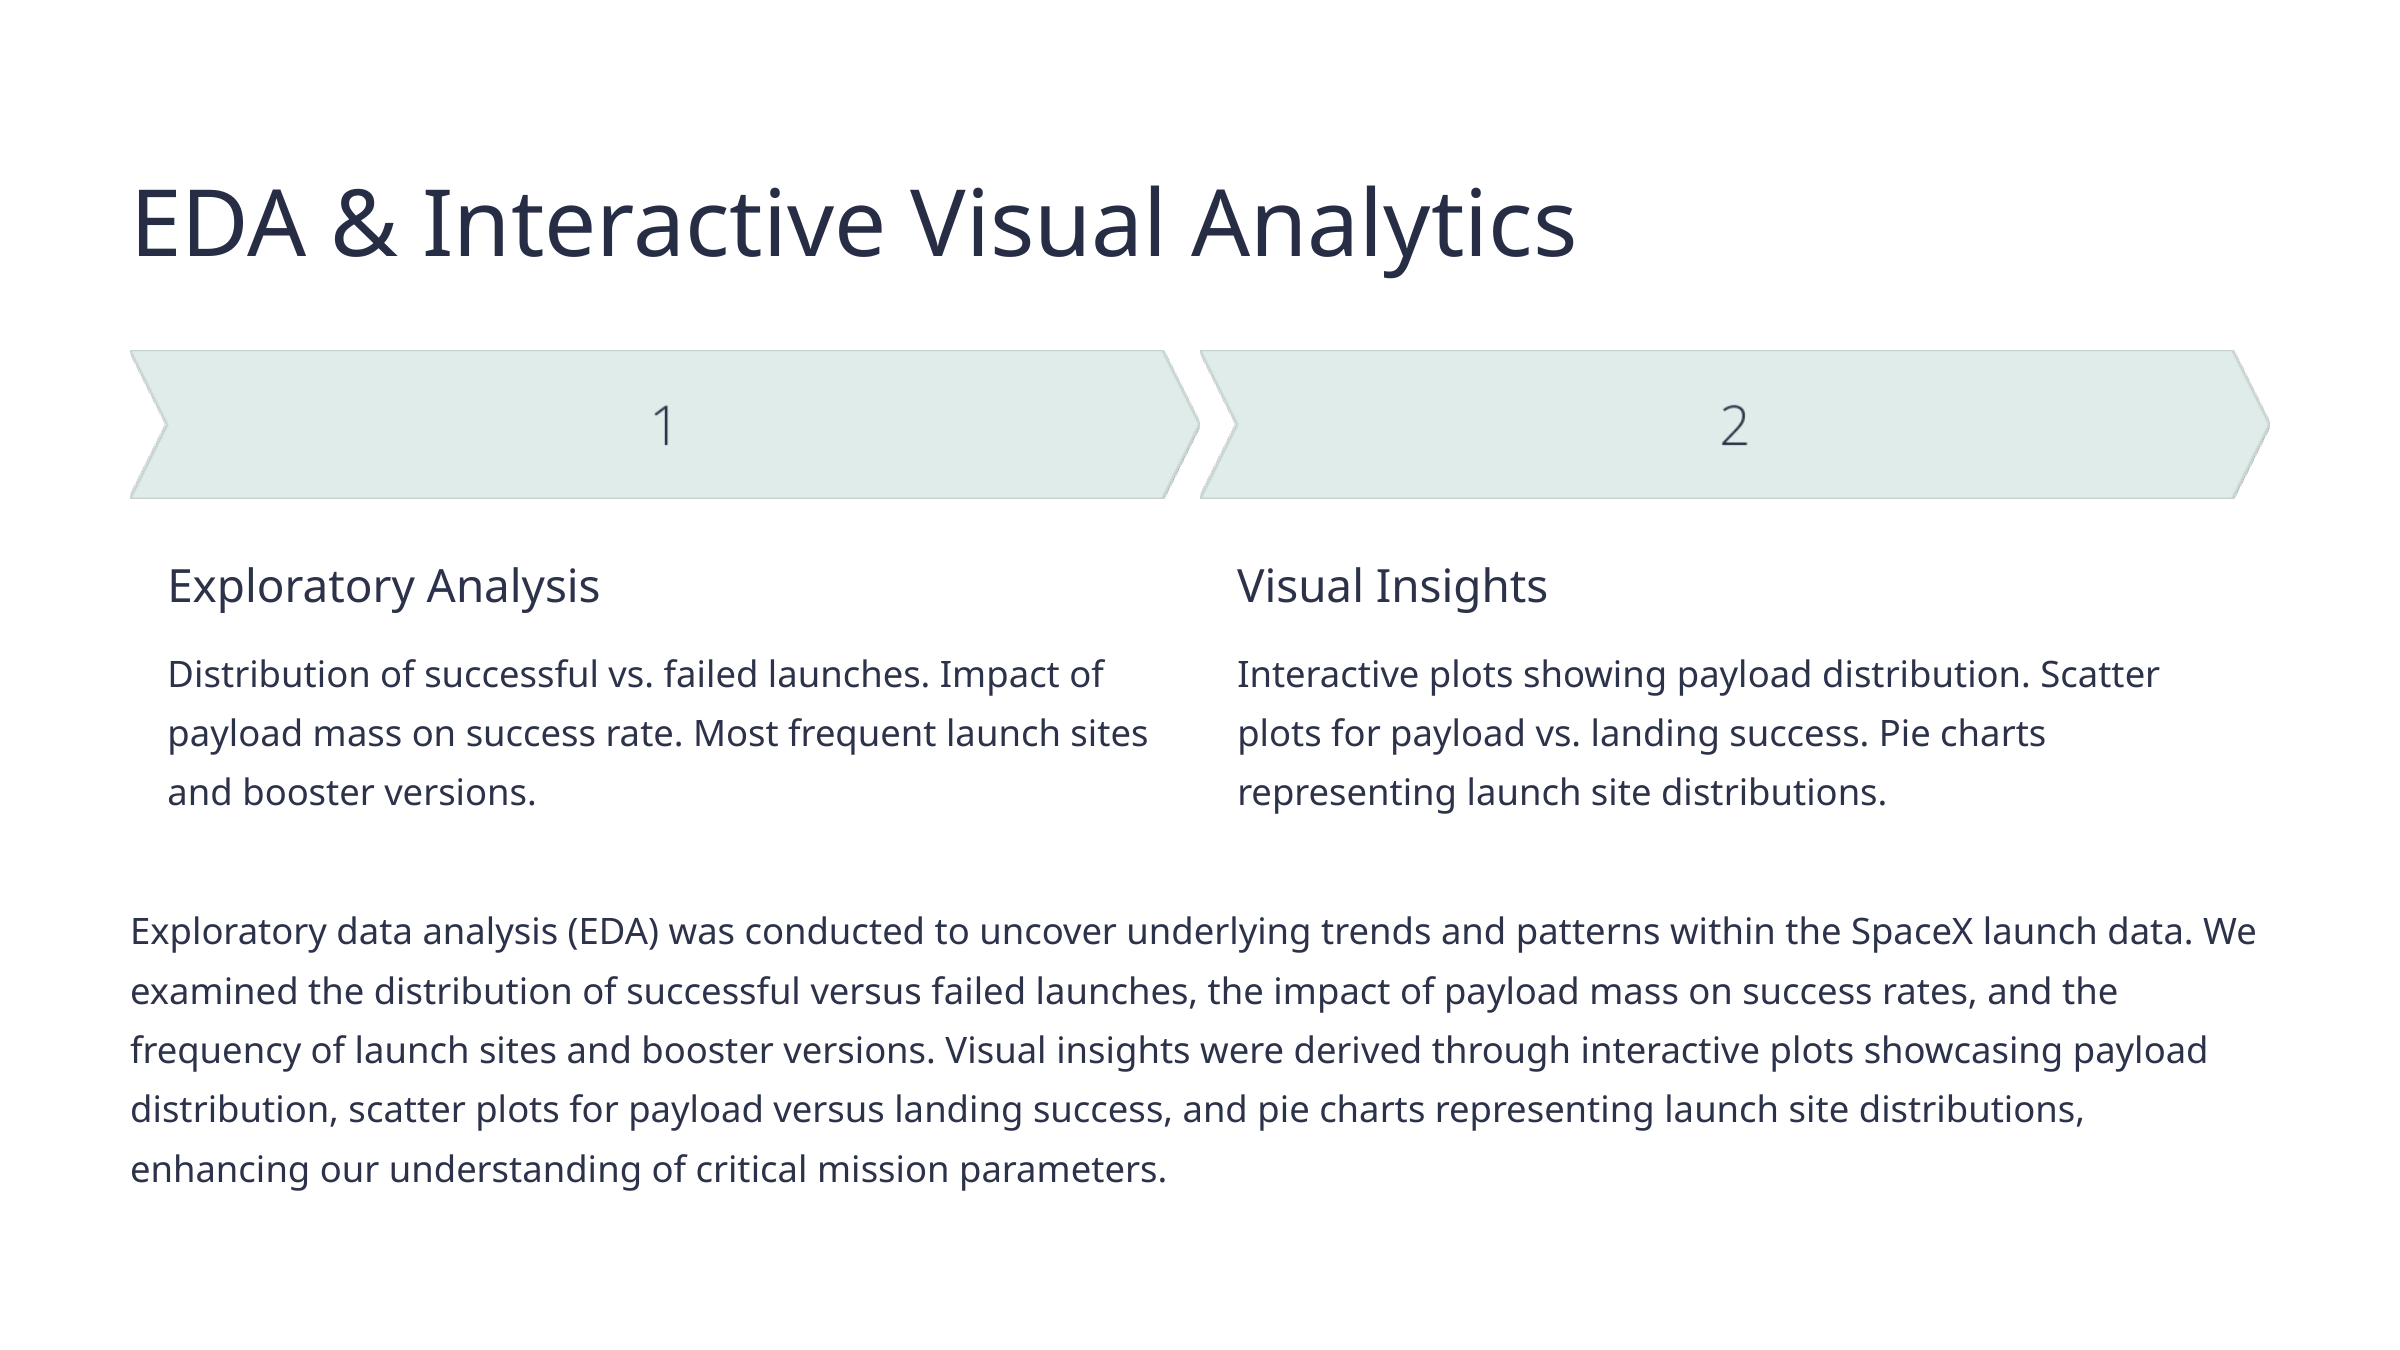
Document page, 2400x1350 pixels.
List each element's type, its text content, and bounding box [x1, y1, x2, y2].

text_box Visual Insights [1237, 554, 1703, 613]
text_box Exploratory Analysis [167, 554, 633, 613]
text_box Interactive plots showing payload distribution. Scatter plots for payload vs. landing success. Pie charts representing launch site distributions. [1237, 635, 2233, 814]
text_box EDA & Interactive Visual Analytics [130, 159, 1512, 276]
picture [130, 350, 2270, 499]
text_box Exploratory data analysis (EDA) was conducted to uncover underlying trends and patterns within the SpaceX launch data. We examined the distribution of successful versus failed launches, the impact of payload mass on success rates, and the frequency of launch sites and booster versions. Visual insights were derived through interactive plots showcasing payload distribution, scatter plots for payload versus landing success, and pie charts representing launch site distributions, enhancing our understanding of critical mission parameters. [130, 892, 2270, 1191]
text_box Distribution of successful vs. failed launches. Impact of payload mass on success rate. Most frequent launch sites and booster versions. [167, 635, 1163, 814]
